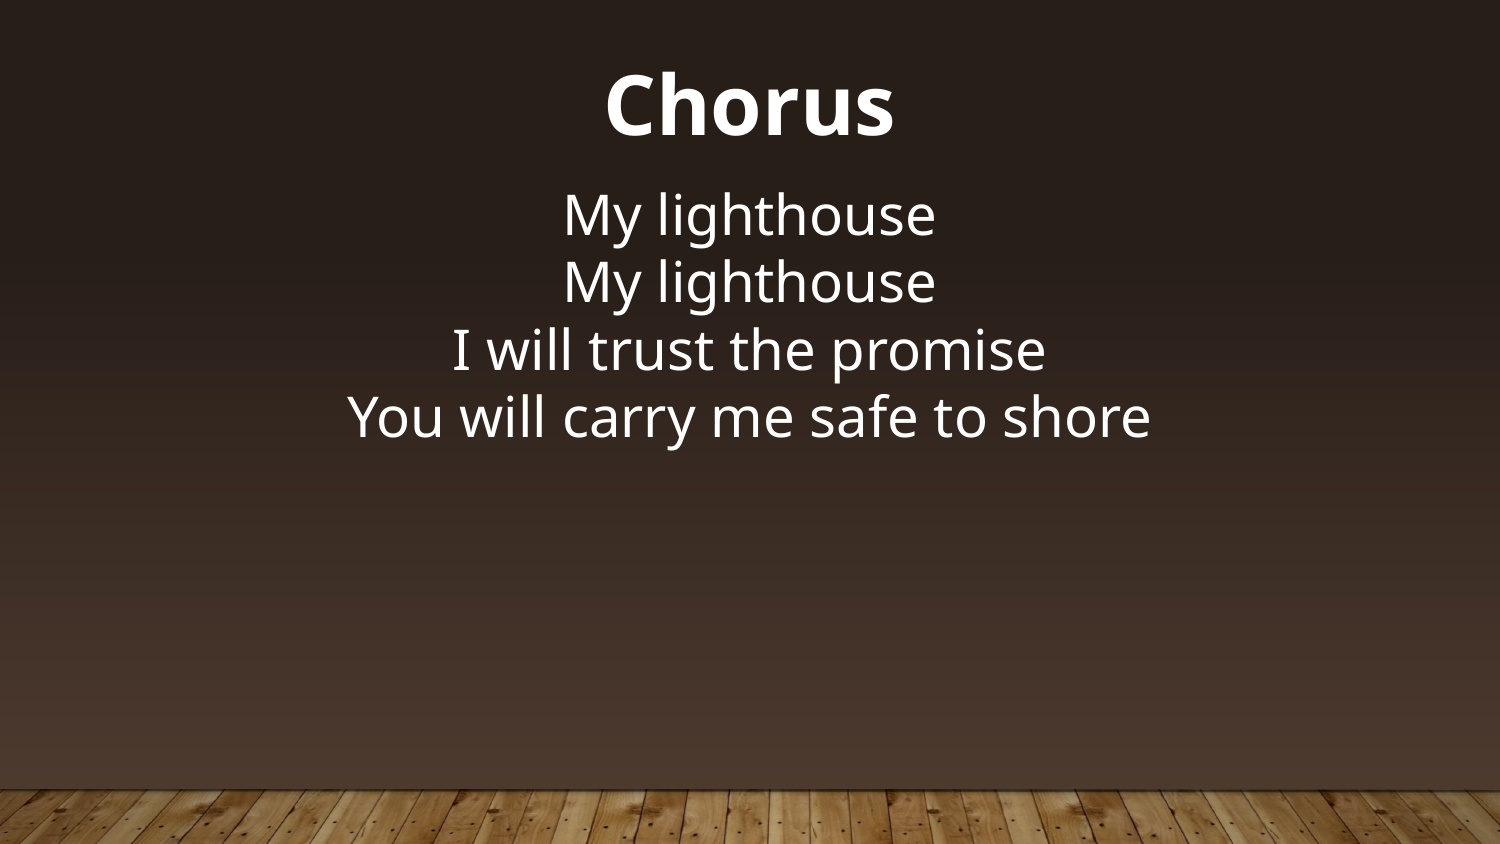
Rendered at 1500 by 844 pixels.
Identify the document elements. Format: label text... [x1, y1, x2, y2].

picture [0, 789, 1500, 844]
text_box Chorus [74, 45, 1425, 160]
text_box My lighthouse My lighthouse I will trust the promise You will carry me safe to shore [74, 171, 1425, 524]
